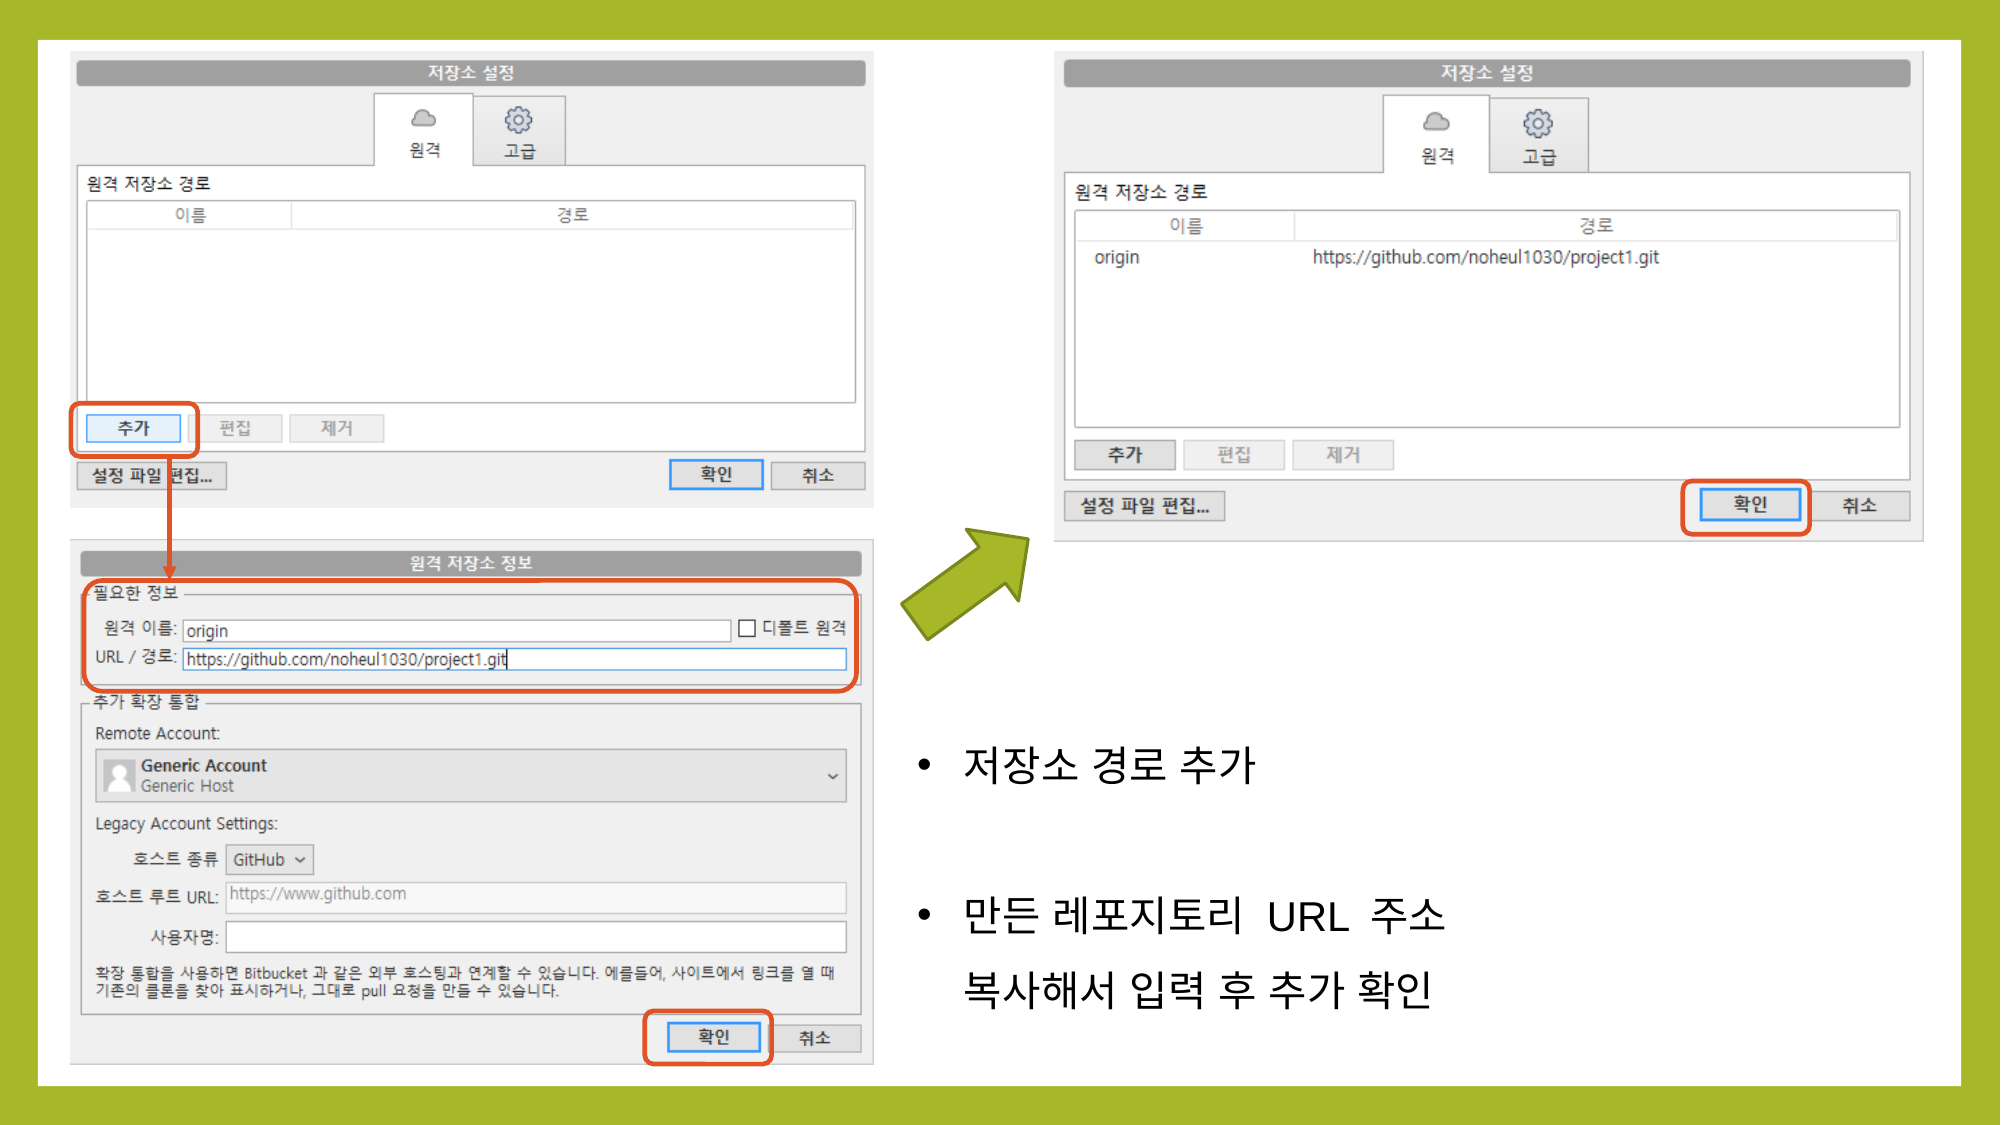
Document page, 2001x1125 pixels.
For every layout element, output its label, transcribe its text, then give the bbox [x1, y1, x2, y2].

picture [70, 539, 875, 1065]
text_box 저장소 경로 추가 만든 레포지토리 URL 주소 복사해서 입력 후 추가 확인 [902, 732, 1572, 1023]
picture [70, 51, 875, 508]
picture [1054, 51, 1925, 542]
text_box [900, 527, 1030, 642]
